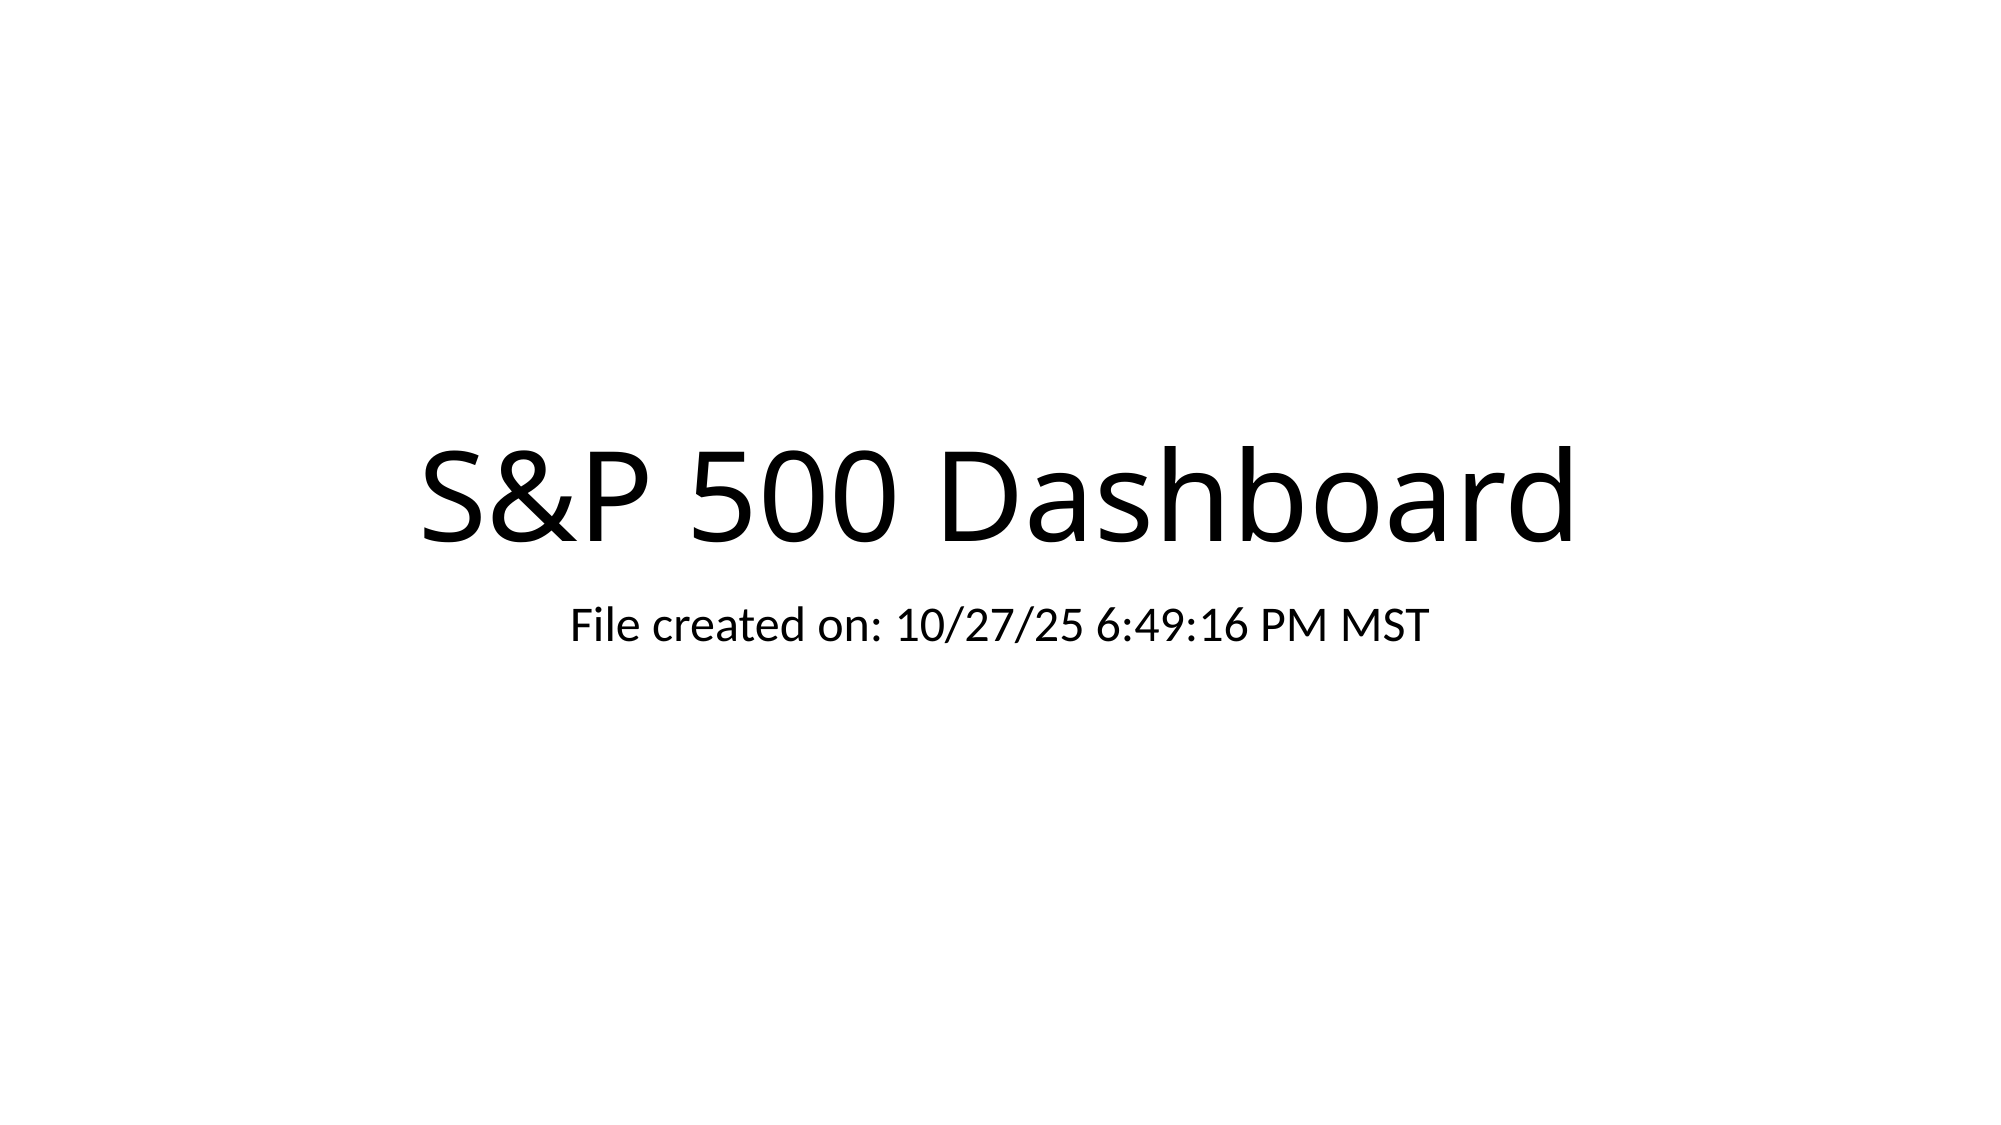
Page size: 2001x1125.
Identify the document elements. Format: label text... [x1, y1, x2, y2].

title S&P 500 Dashboard [249, 184, 1750, 576]
subtitle File created on: 10/27/25 6:49:16 PM MST [249, 590, 1750, 863]
